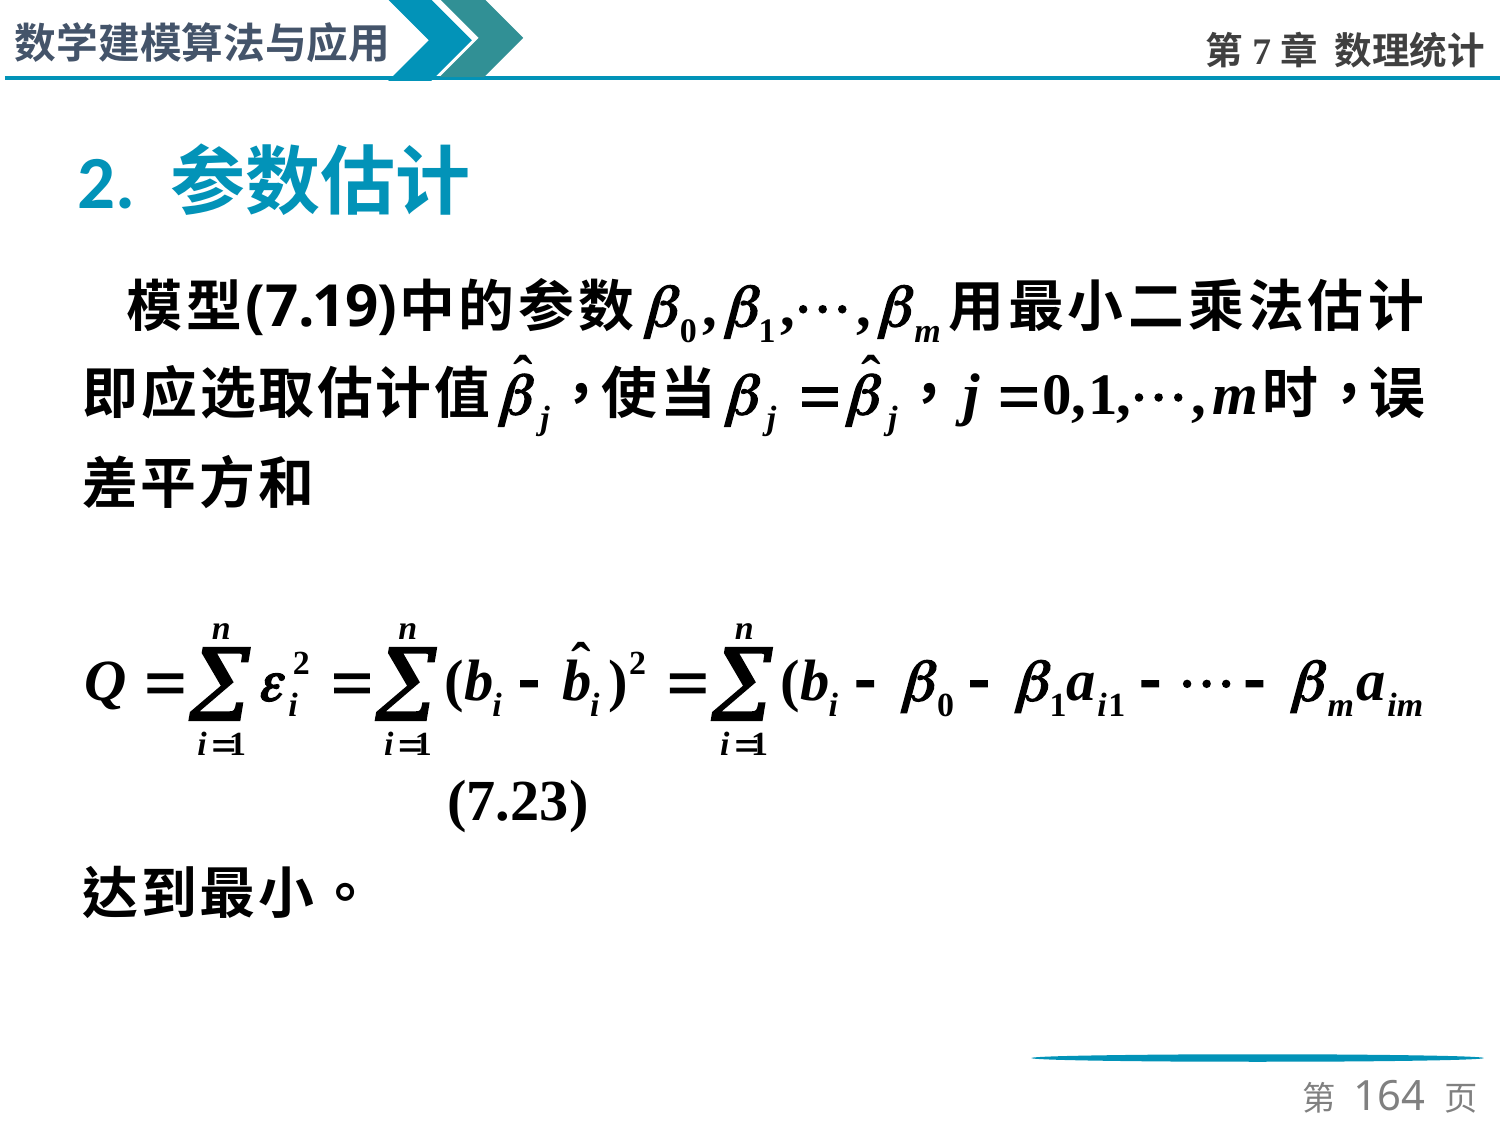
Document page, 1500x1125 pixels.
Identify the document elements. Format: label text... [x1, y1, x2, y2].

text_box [82, 266, 1426, 945]
text_box 2. 参数估计 [63, 126, 1500, 232]
